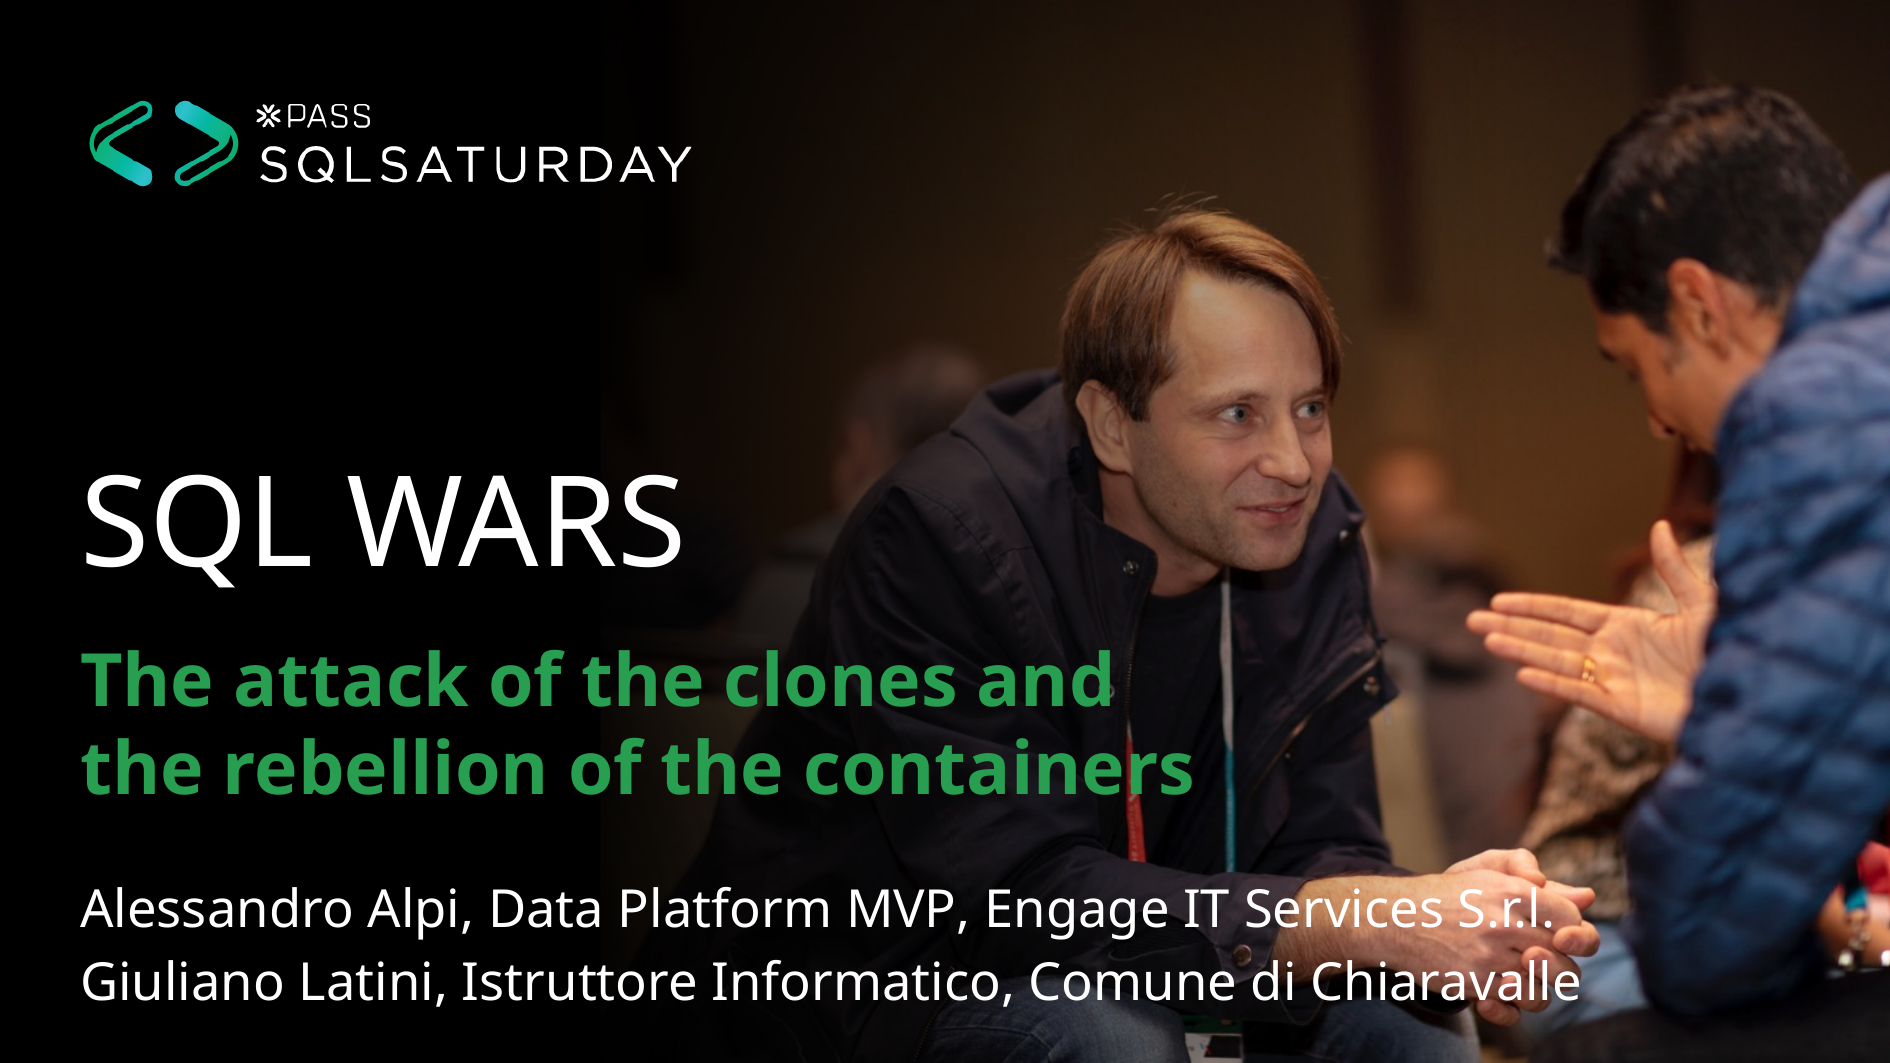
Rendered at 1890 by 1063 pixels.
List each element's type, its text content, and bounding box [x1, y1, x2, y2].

list The attack of the clones and the rebellion of the containers [65, 626, 1256, 817]
title SQL WARS [65, 387, 1256, 600]
list Alessandro Alpi, Data Platform MVP, Engage IT Services S.r.l. Giuliano Latini, Istruttore Informatico, Comune di Chiaravalle [65, 881, 1669, 1019]
picture [36, 0, 1890, 1063]
